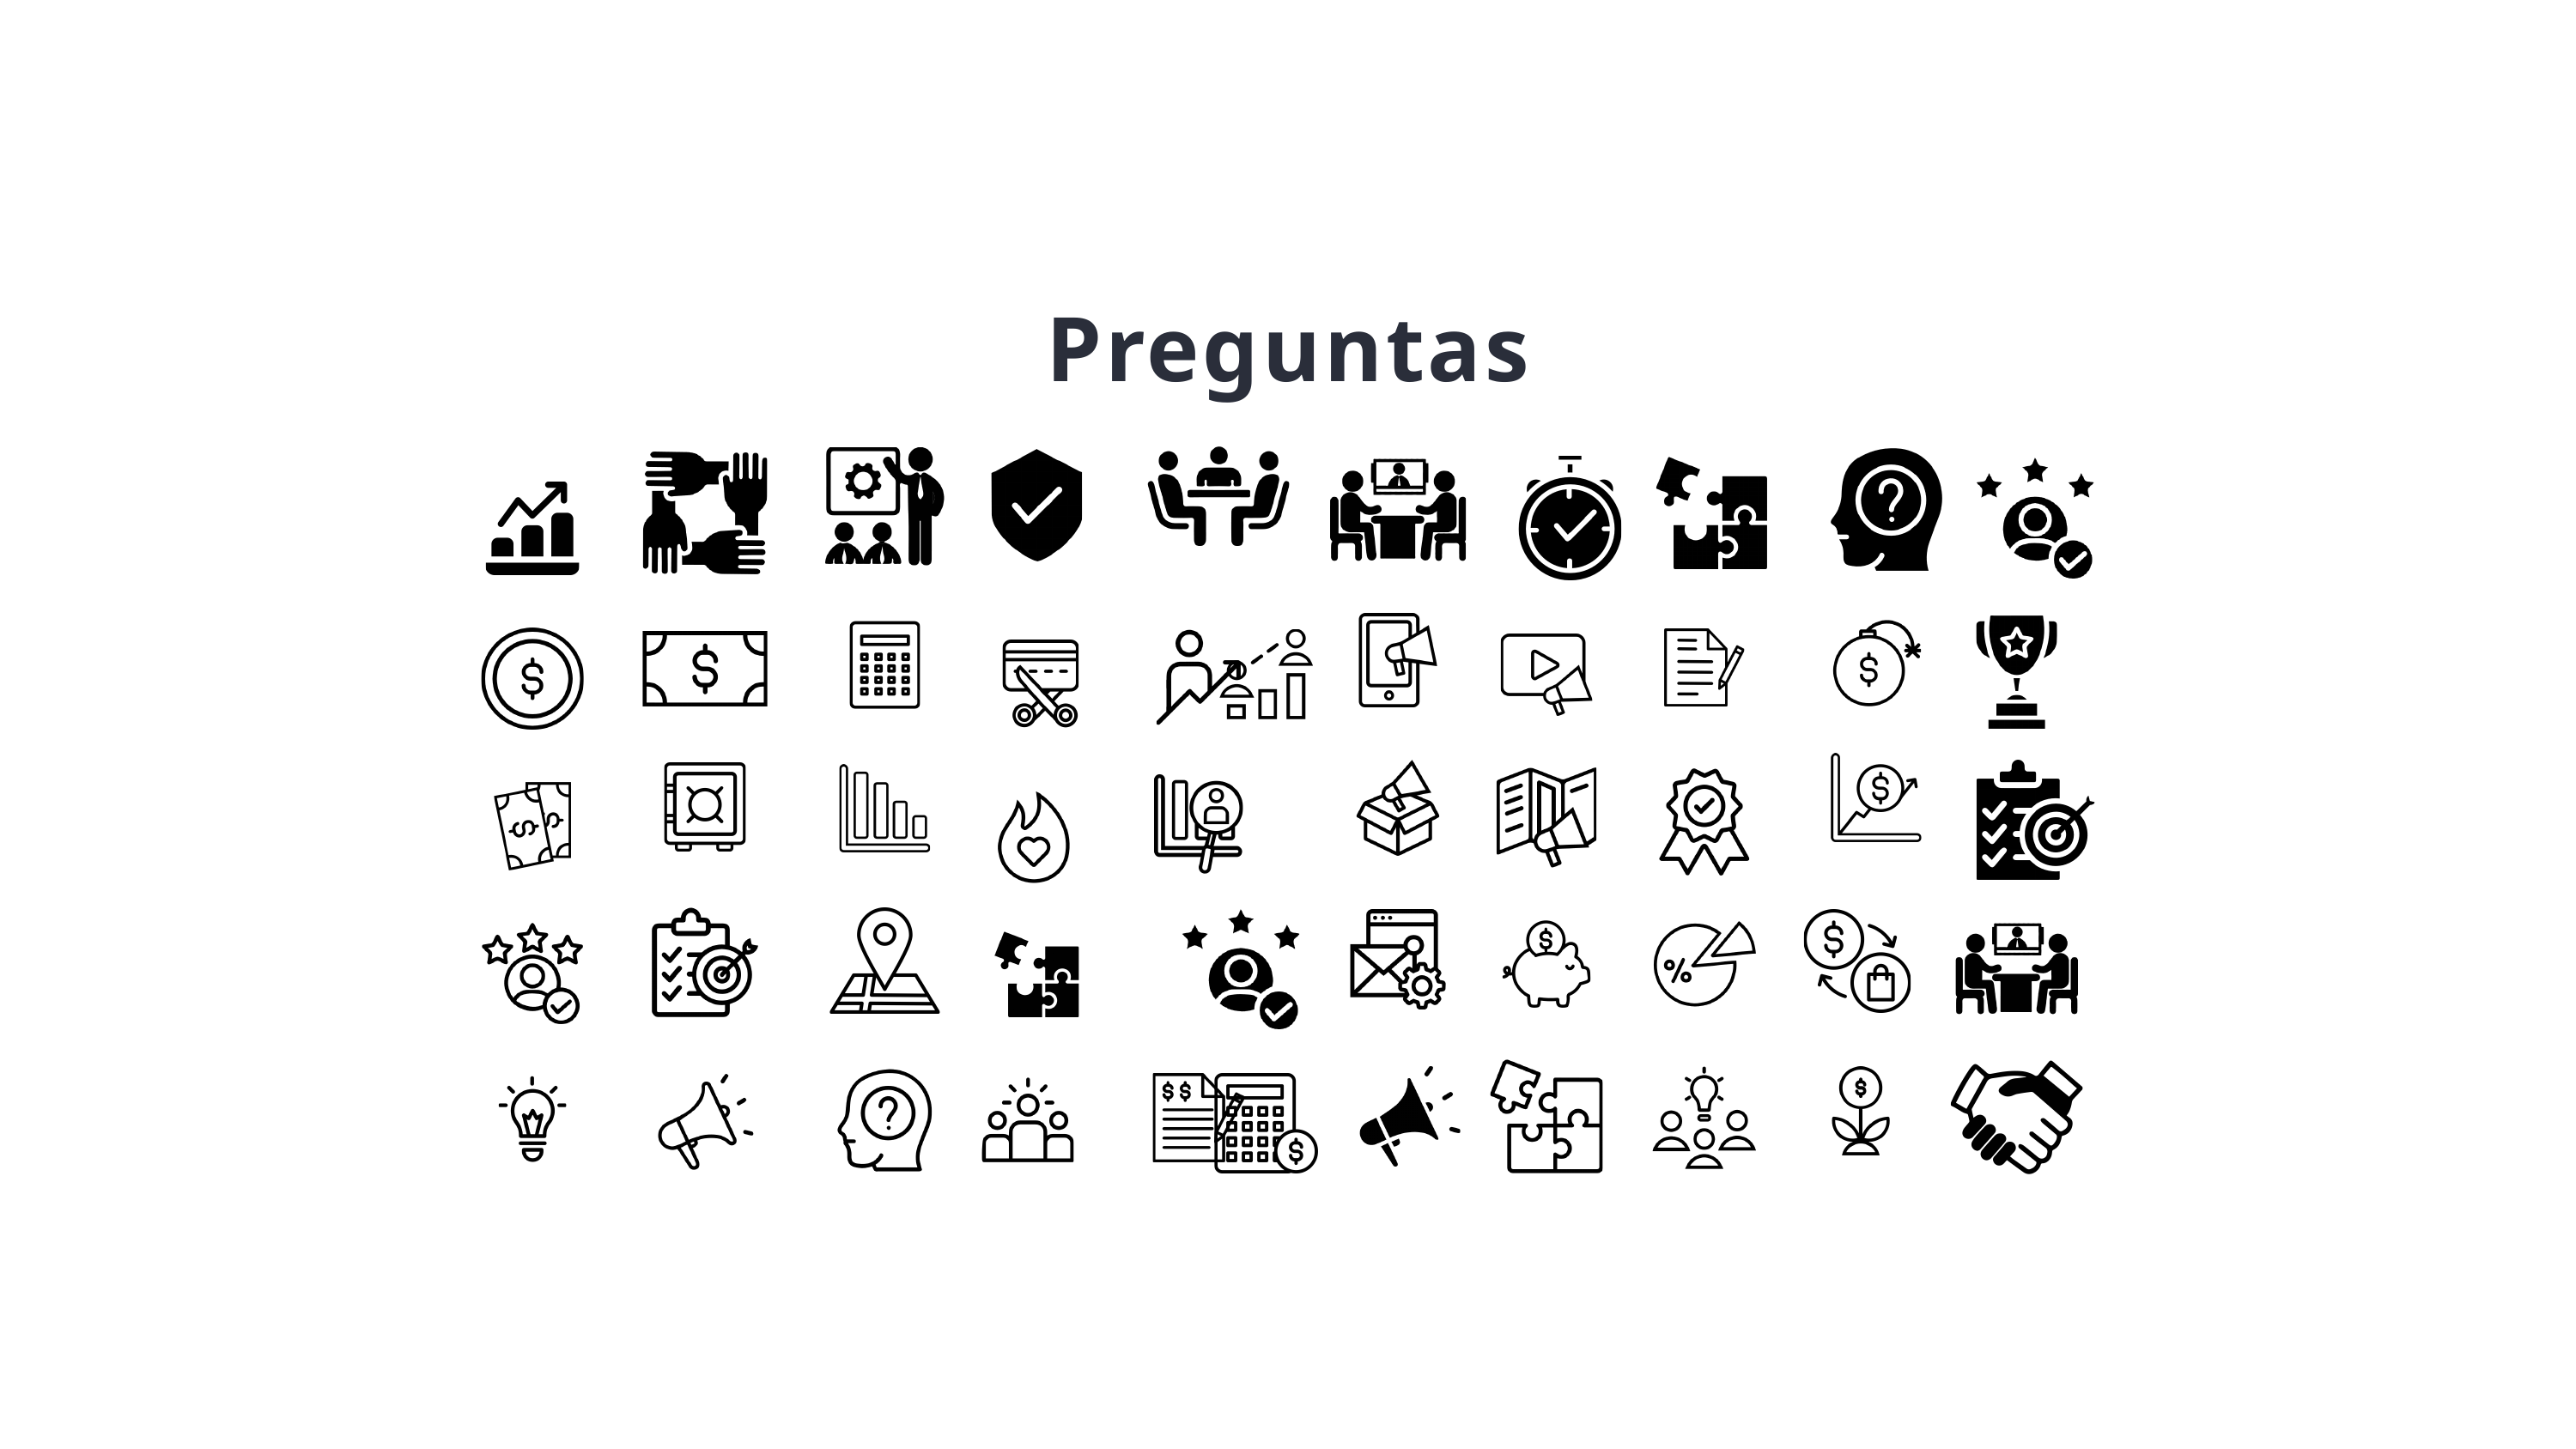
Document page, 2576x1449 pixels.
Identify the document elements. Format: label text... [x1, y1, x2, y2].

text_box [1831, 753, 1922, 842]
text_box [1664, 628, 1745, 706]
text_box [482, 923, 583, 1024]
text_box [1652, 920, 1756, 1009]
text_box [1358, 1065, 1461, 1167]
text_box [1330, 458, 1467, 561]
text_box [1156, 628, 1241, 725]
text_box [481, 627, 584, 731]
text_box [1182, 909, 1300, 1029]
text_box [485, 482, 580, 575]
text_box [1658, 768, 1750, 876]
text_box [839, 764, 931, 852]
text_box [1830, 446, 1943, 571]
text_box [994, 791, 1071, 883]
text_box [1502, 919, 1591, 1008]
text_box [494, 782, 571, 870]
text_box [1147, 446, 1290, 546]
text_box [1153, 773, 1243, 874]
text_box [652, 907, 759, 1017]
text_box [1152, 1073, 1245, 1162]
text_box [656, 1074, 754, 1170]
text_box [1831, 618, 1922, 707]
text_box Preguntas [765, 292, 1811, 399]
text_box [849, 621, 920, 709]
text_box [1976, 615, 2057, 729]
text_box [1976, 760, 2095, 880]
text_box [829, 907, 940, 1014]
text_box [642, 452, 768, 574]
text_box [1350, 909, 1446, 1009]
text_box [1358, 613, 1437, 707]
text_box [642, 631, 768, 706]
text_box [824, 447, 945, 566]
text_box [1214, 1073, 1318, 1173]
text_box [1219, 629, 1313, 719]
text_box [1652, 1066, 1756, 1169]
text_box [1518, 456, 1622, 580]
text_box [1496, 767, 1597, 868]
text_box [1500, 634, 1593, 716]
text_box [1656, 457, 1767, 570]
text_box [1356, 760, 1440, 857]
text_box [981, 1077, 1074, 1162]
text_box [991, 449, 1083, 562]
text_box [1955, 923, 2078, 1016]
text_box [498, 1076, 567, 1162]
text_box [1490, 1059, 1603, 1173]
text_box [1831, 1066, 1891, 1155]
text_box [1976, 458, 2094, 579]
text_box [1002, 640, 1079, 729]
text_box [1950, 1060, 2083, 1175]
text_box [1803, 909, 1911, 1013]
text_box [664, 762, 746, 852]
text_box [837, 1069, 933, 1172]
text_box [994, 931, 1079, 1017]
